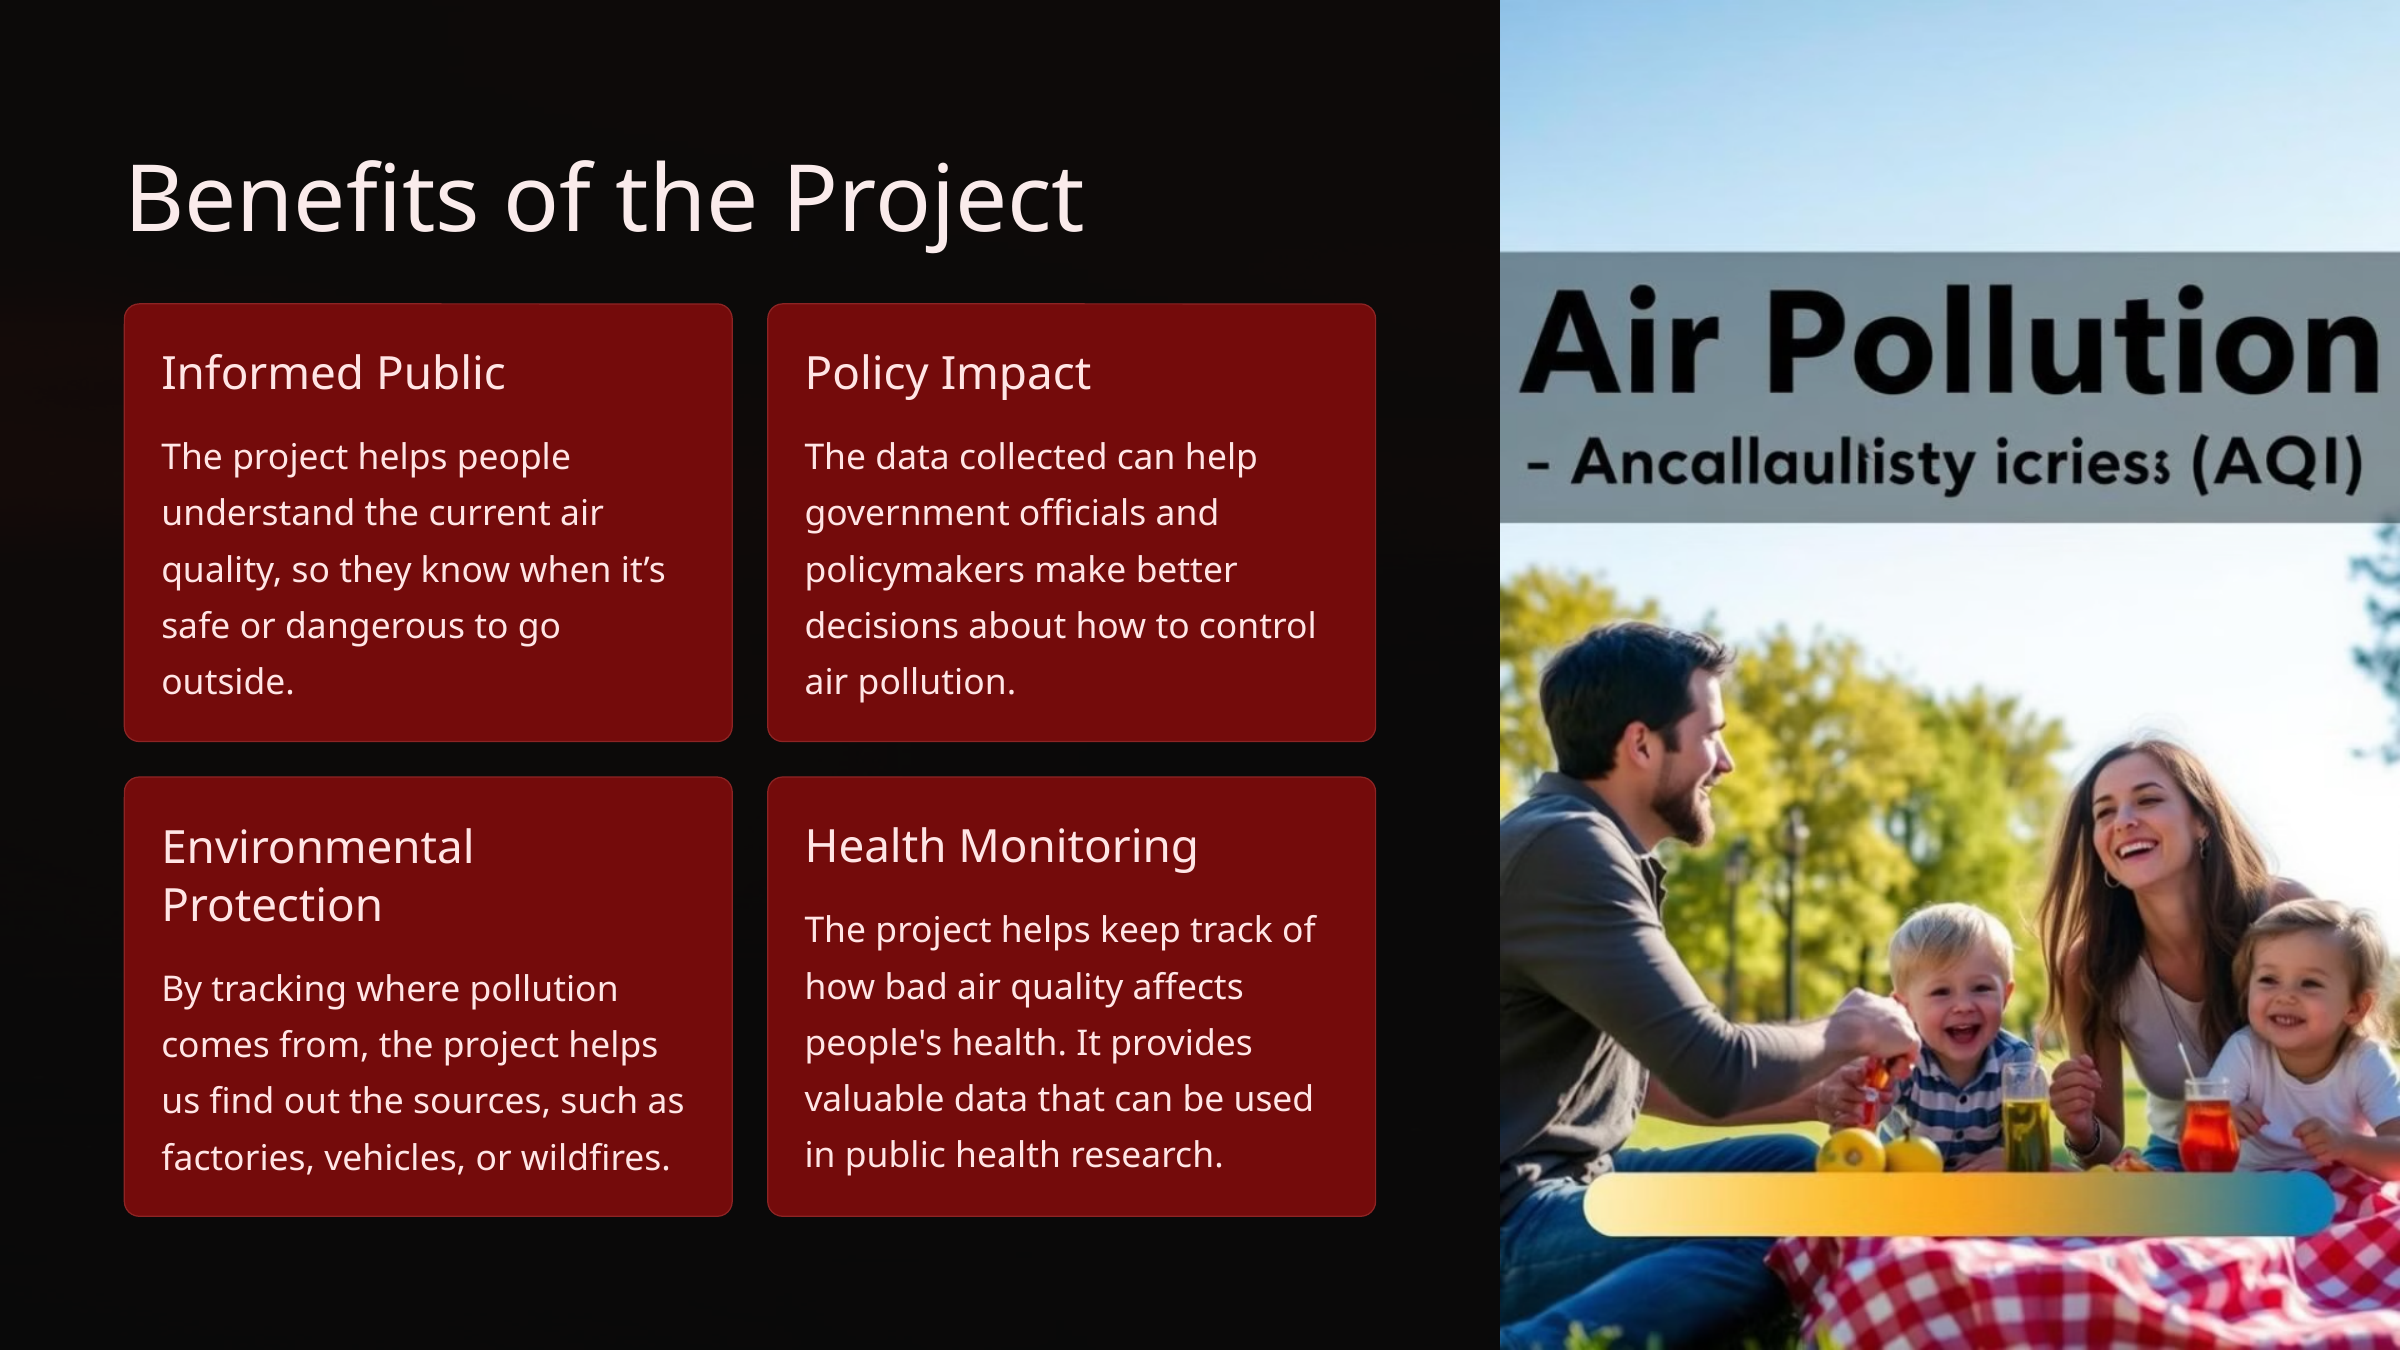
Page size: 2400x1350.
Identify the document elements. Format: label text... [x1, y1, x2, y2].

picture [1499, 0, 2400, 1350]
text_box The data collected can help government officials and policymakers make better decisions about how to control air pollution. [804, 420, 1339, 705]
text_box [767, 303, 1376, 742]
text_box [124, 303, 733, 742]
text_box By tracking where pollution comes from, the project helps us find out the sources, such as factories, vehicles, or wildfires. [161, 951, 696, 1180]
text_box Benefits of the Project [124, 133, 1365, 251]
text_box The project helps people understand the current air quality, so they know when it’s safe or dangerous to go outside. [161, 420, 696, 648]
text_box [767, 776, 1376, 1217]
text_box Policy Impact [804, 340, 1273, 400]
text_box Environmental Protection [161, 813, 696, 931]
text_box The project helps keep track of how bad air quality affects people's health. It provides valuable data that can be used in public health research. [804, 893, 1339, 1178]
text_box Health Monitoring [804, 813, 1300, 873]
text_box Informed Public [161, 340, 629, 400]
text_box [124, 776, 733, 1217]
